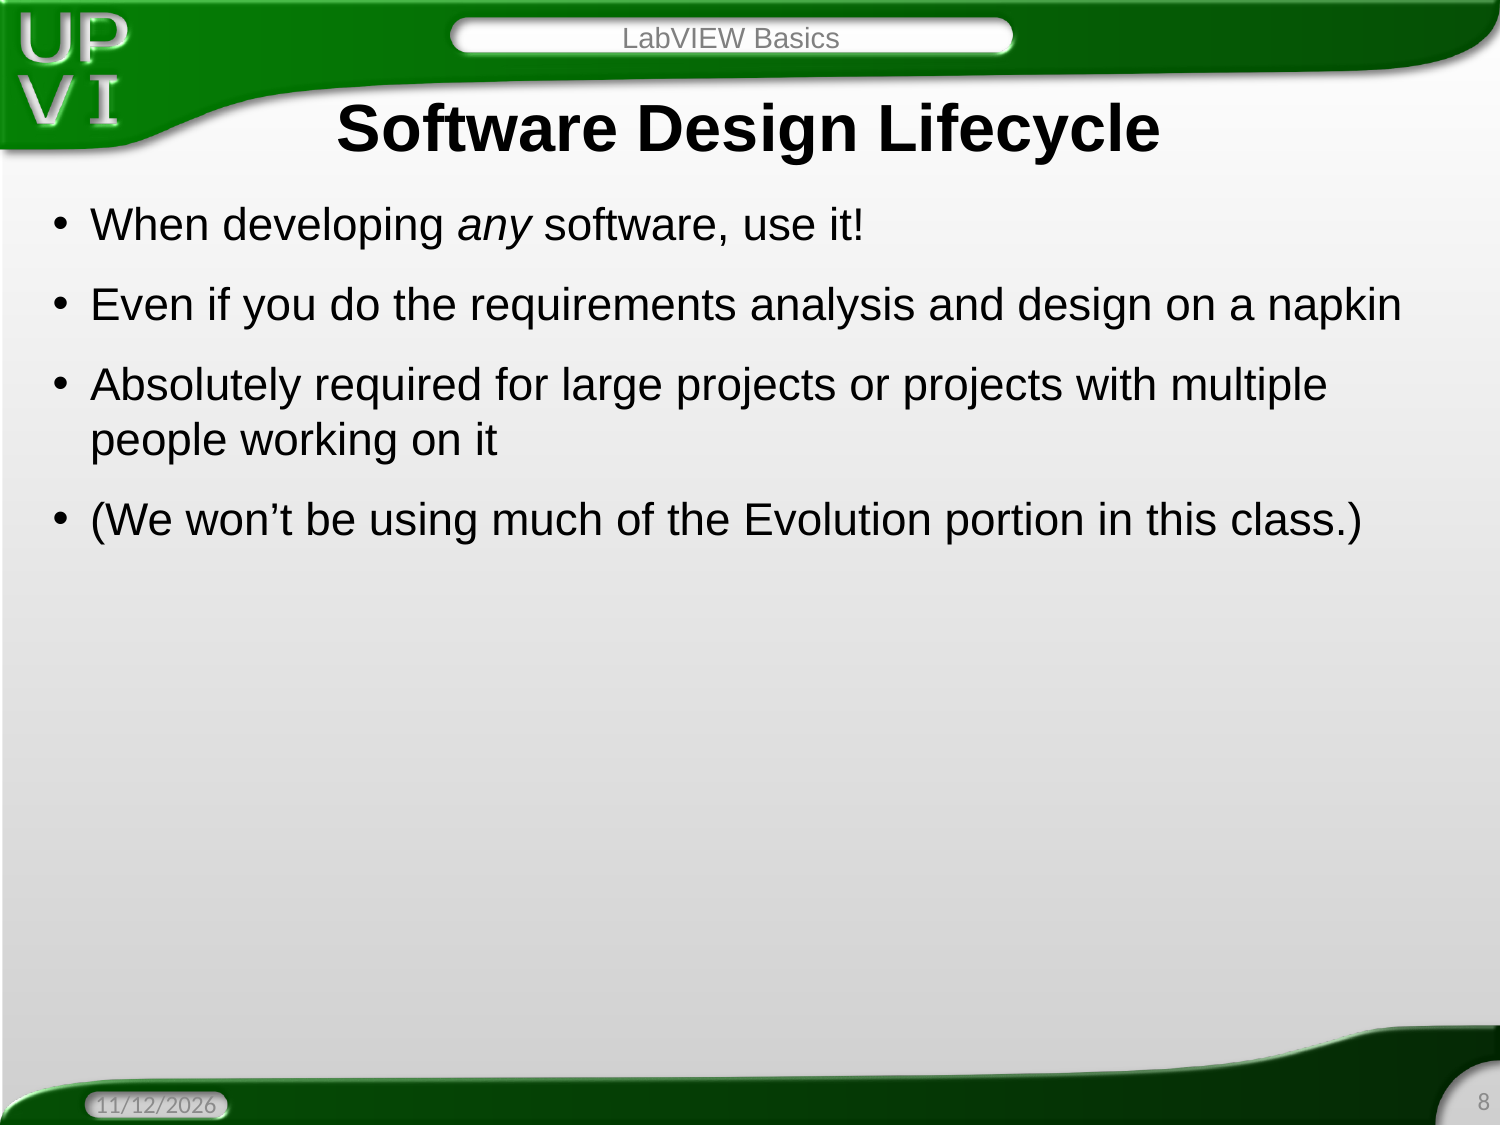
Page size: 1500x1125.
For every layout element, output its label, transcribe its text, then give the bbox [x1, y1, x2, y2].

list When developing any software, use it! Even if you do the requirements analysis and design on a napkin Absolutely required for large projects or projects with multiple people working on it (We won’t be using much of the Evolution portion in this class.) [37, 187, 1463, 1005]
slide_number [75, 1073, 238, 1125]
title Software Design Lifecycle [75, 75, 1425, 175]
picture [0, 0, 1500, 1125]
footer LabVIEW Basics [450, 6, 1013, 67]
slide_number 8 [1155, 1069, 1500, 1125]
